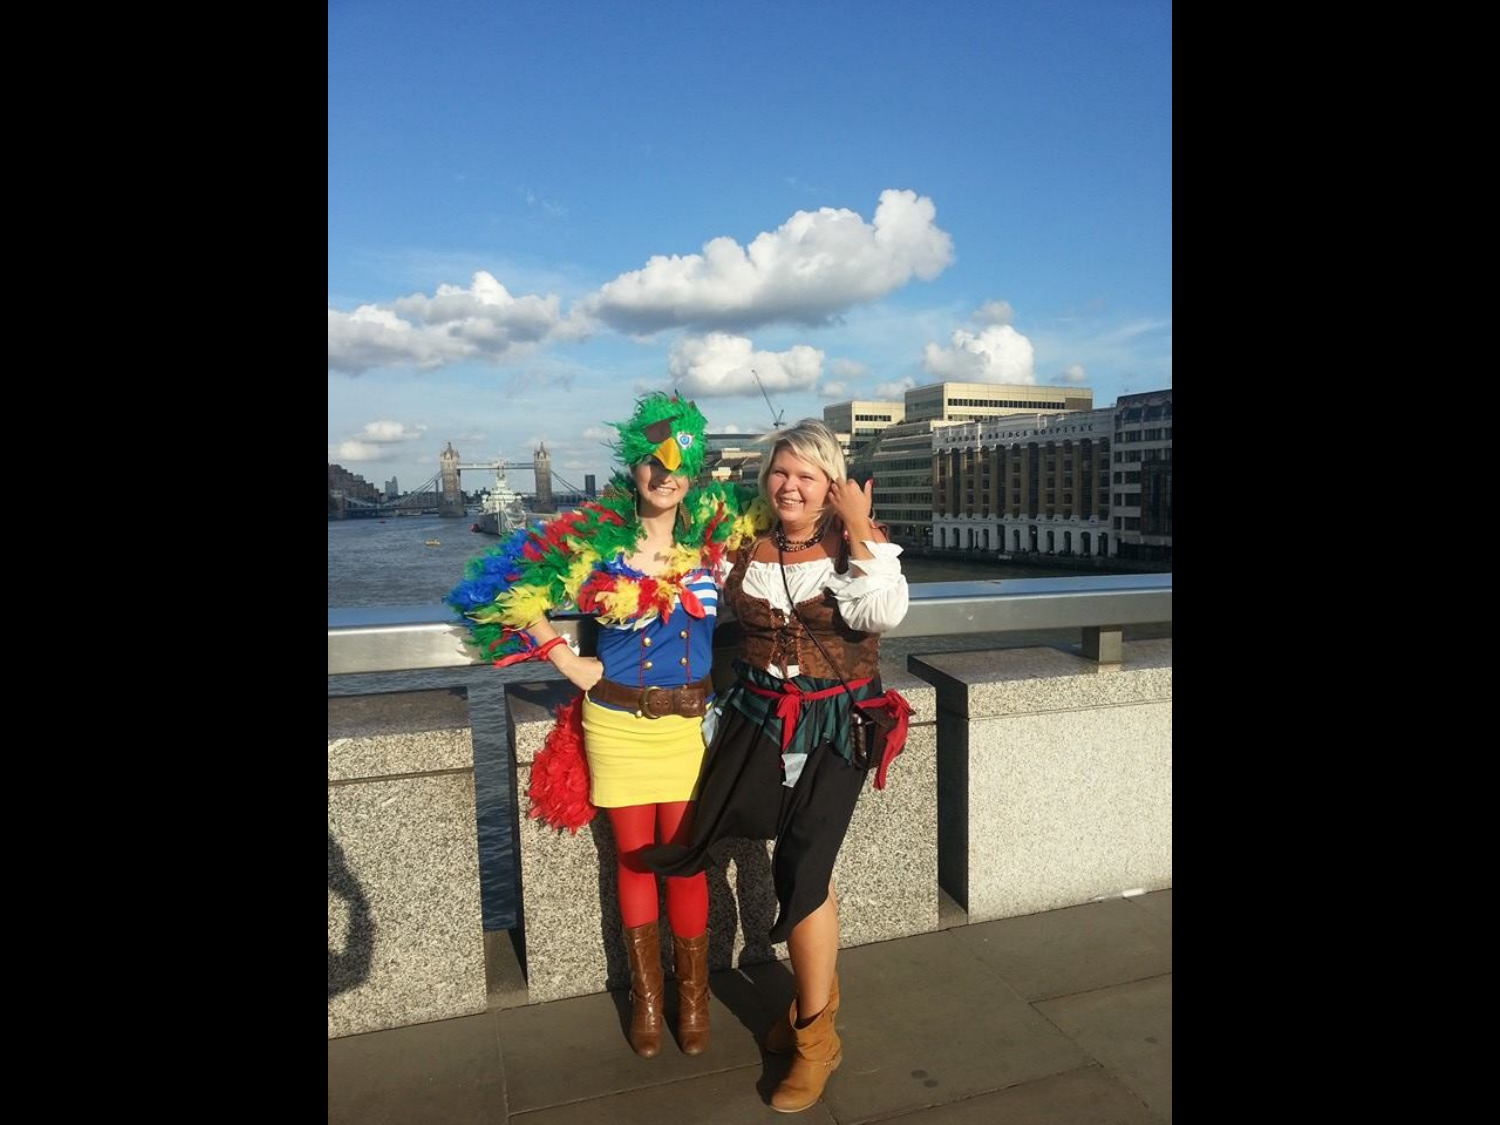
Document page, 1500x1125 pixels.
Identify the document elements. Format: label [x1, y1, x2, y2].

picture [327, 0, 1173, 1125]
